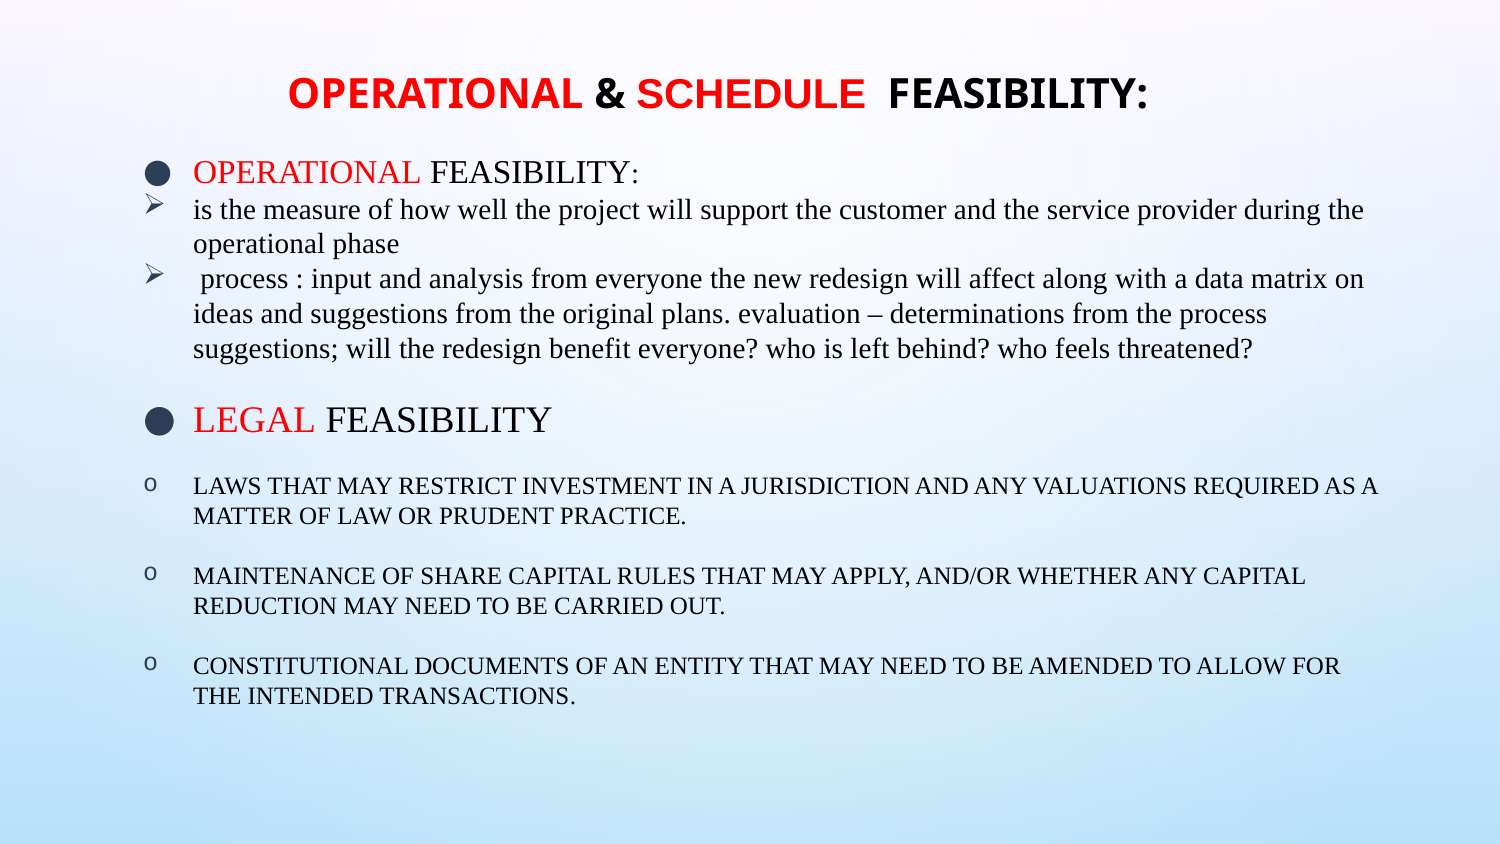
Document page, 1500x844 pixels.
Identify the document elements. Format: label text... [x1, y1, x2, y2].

title Operational & Schedule feasibility: [118, 53, 1318, 137]
list Operational feasibility: is the measure of how well the project will support the customer and the service provider during the operational phase process : input and analysis from everyone the new redesign will affect along with a data matrix on ideas and suggestions from the original plans. evaluation – determinations from the process suggestions; will the redesign benefit everyone? who is left behind? who feels threatened? LEGAL FEASIBILITY Laws that may restrict investment in a jurisdiction and any valuations required as a matter of law or prudent practice. Maintenance of share capital rules that may apply, and/or whether any capital reduction may need to be carried out. Constitutional documents of an entity that may need to be amended to allow for the intended transactions. [118, 150, 1380, 809]
table_cell Cost reduction and avoidance. [0, 20, 1500, 837]
